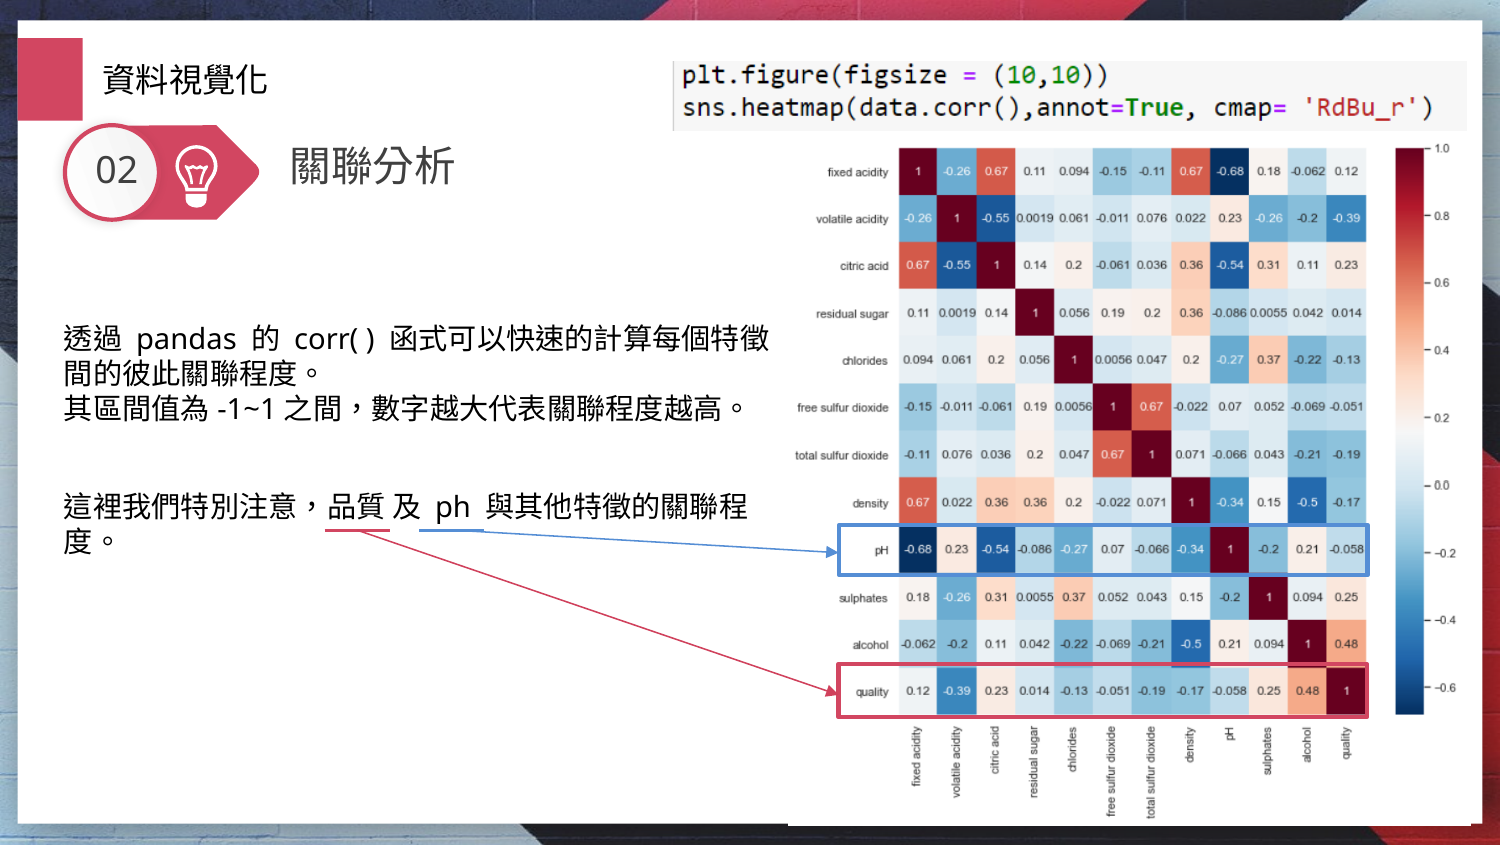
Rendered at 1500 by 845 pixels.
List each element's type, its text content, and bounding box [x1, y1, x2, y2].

text_box 資料視覺化 [86, 30, 504, 129]
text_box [454, 529, 839, 553]
text_box 透過 pandas 的 corr( ) 函式可以快速的計算每個特徵間的彼此關聯程度。 其區間值為-1~1之間，數字越大代表關聯程度越高。 [49, 312, 782, 433]
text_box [64, 124, 260, 220]
picture [0, 0, 1500, 845]
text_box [356, 529, 839, 696]
text_box 關聯分析 [278, 133, 691, 196]
text_box 這裡我們特別注意，品質 及 ph 與其他特徵的關聯程度。 [49, 480, 782, 566]
